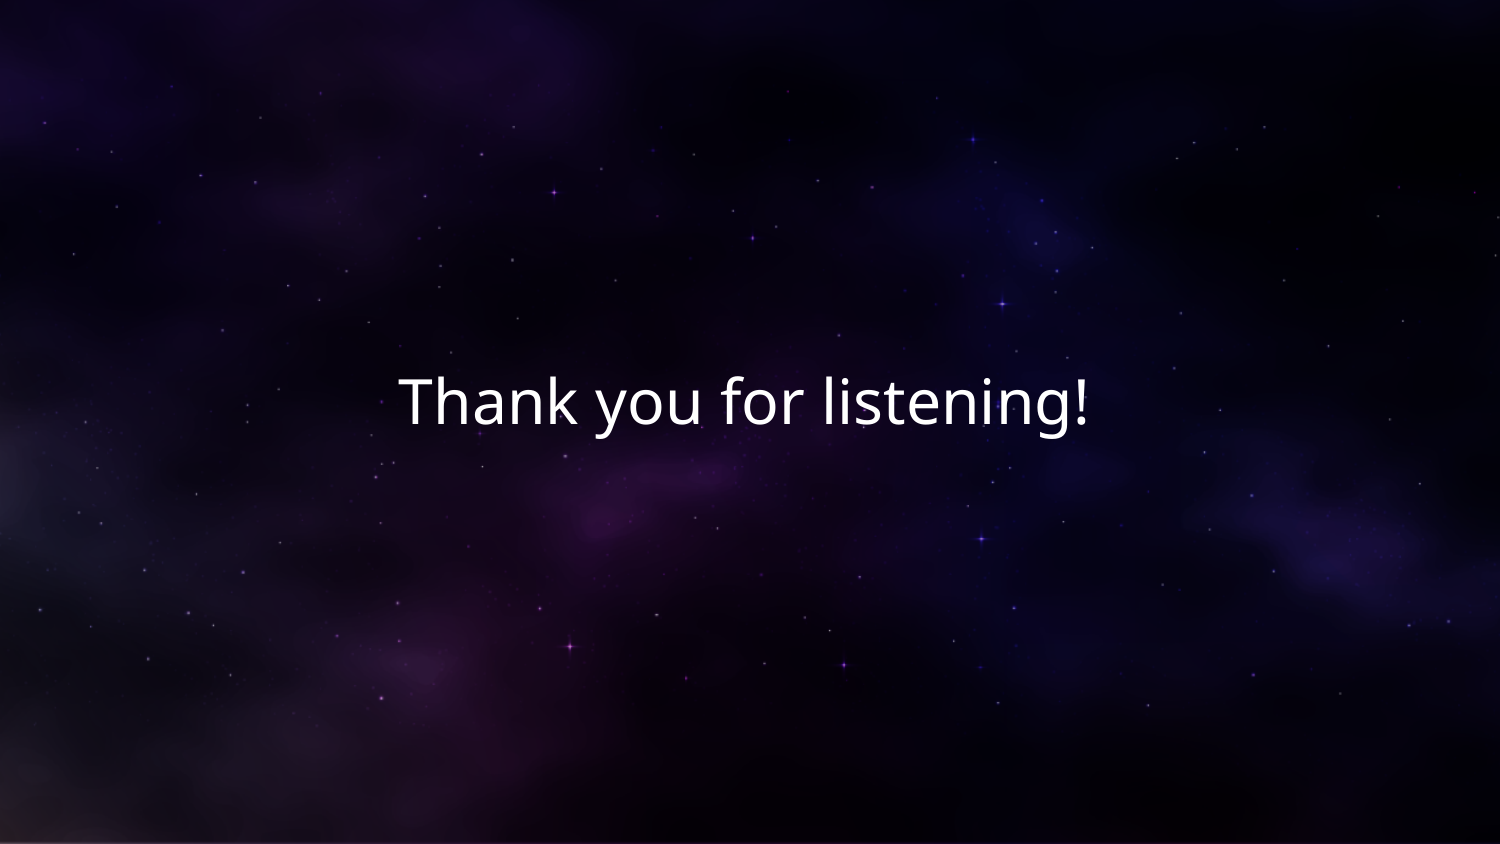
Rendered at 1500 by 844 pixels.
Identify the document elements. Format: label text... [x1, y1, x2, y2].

picture [0, 0, 1500, 844]
list Thank you for listening! [384, 335, 1116, 480]
